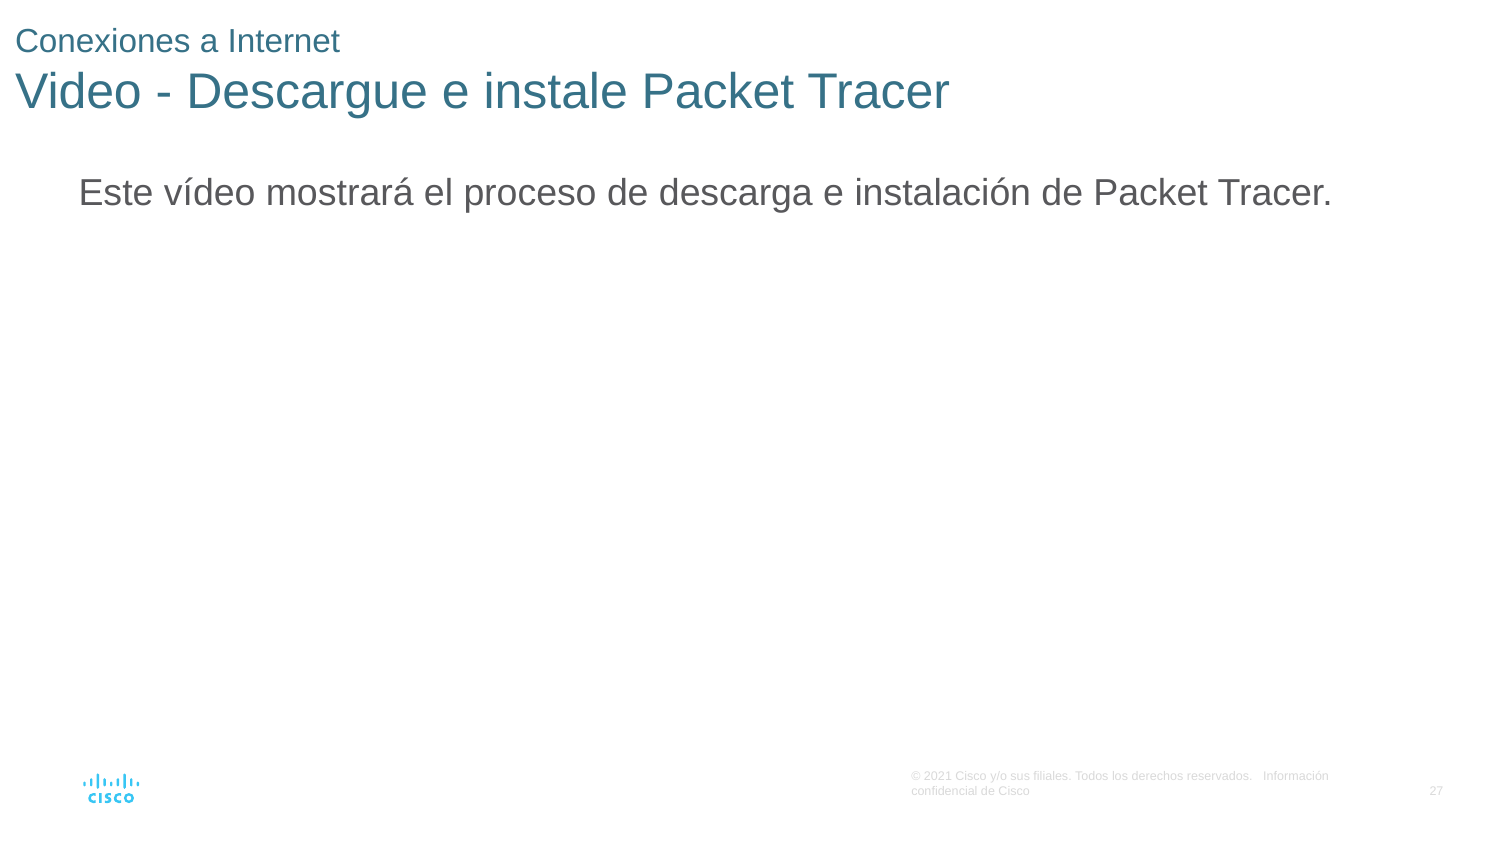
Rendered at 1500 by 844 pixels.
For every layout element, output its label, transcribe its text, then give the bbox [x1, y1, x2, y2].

text_box Este vídeo mostrará el proceso de descarga e instalación de Packet Tracer. [63, 161, 1436, 221]
title Conexiones a Internet Video - Descargue e instale Packet Tracer [0, 6, 1500, 131]
